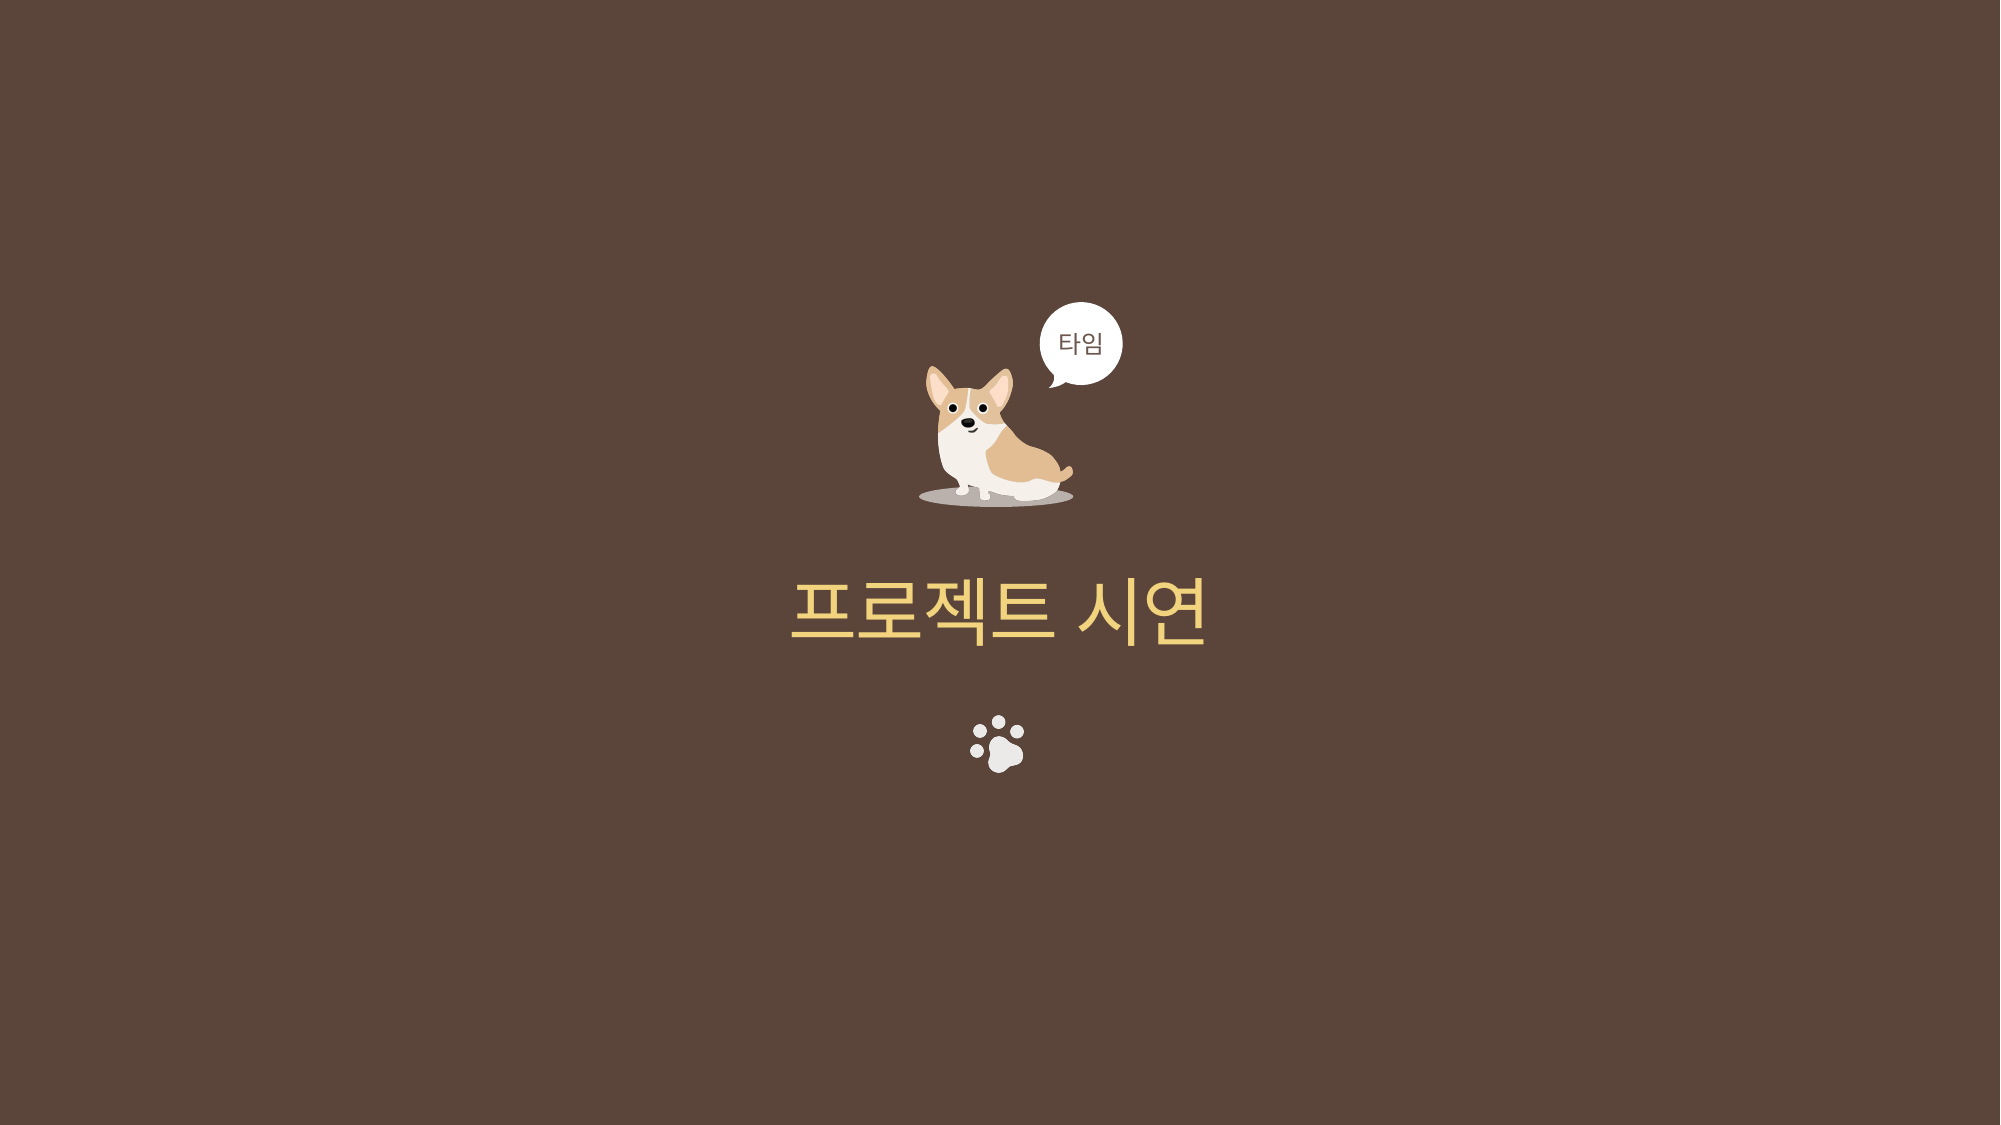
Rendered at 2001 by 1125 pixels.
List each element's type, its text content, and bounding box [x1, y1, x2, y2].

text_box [918, 366, 1074, 507]
picture [970, 715, 1024, 773]
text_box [1034, 302, 1123, 386]
text_box 프로젝트 시연 [773, 558, 1226, 663]
